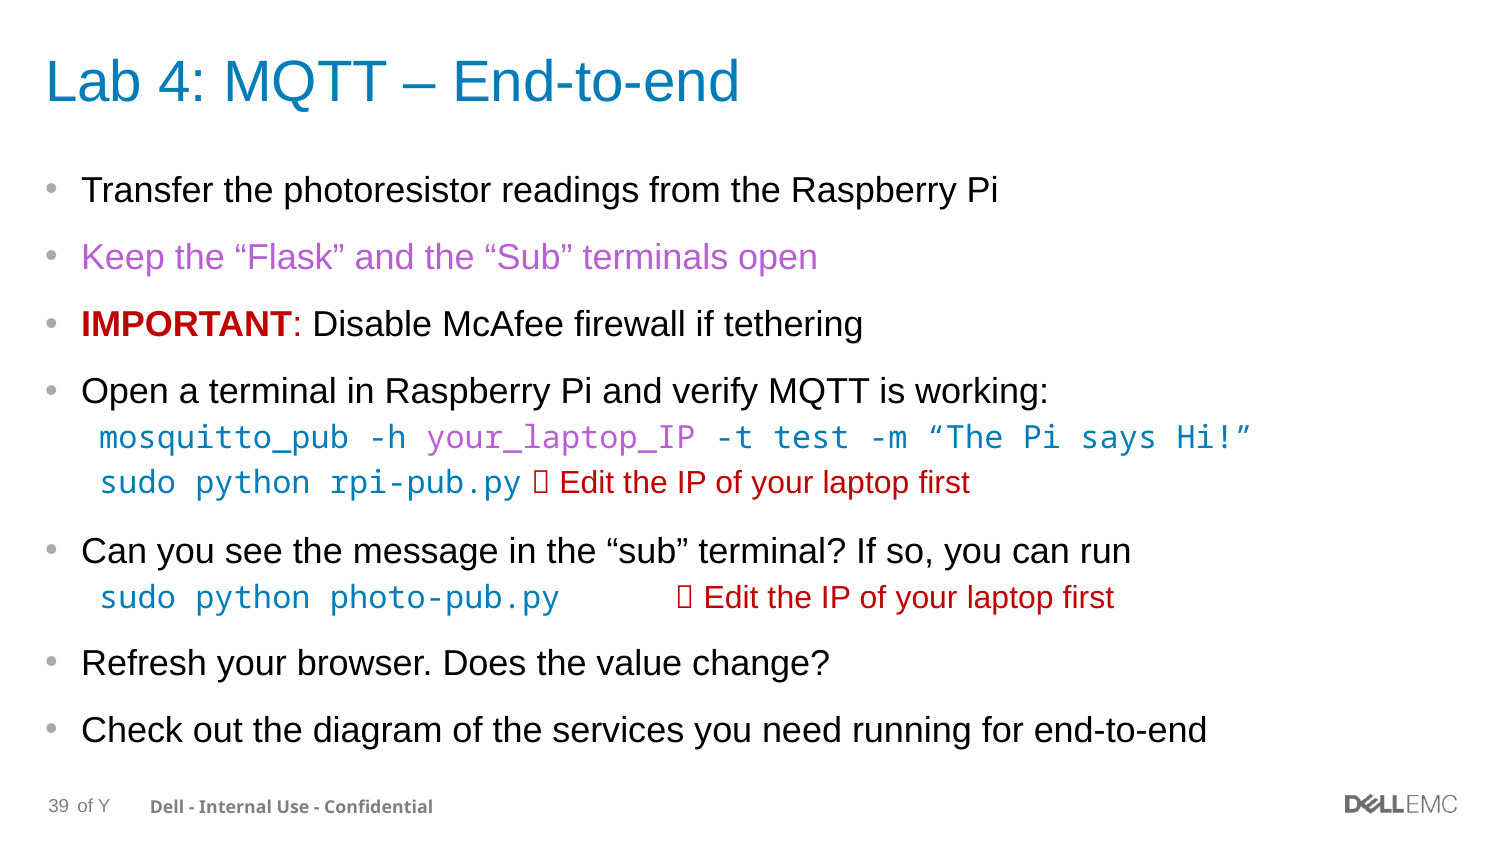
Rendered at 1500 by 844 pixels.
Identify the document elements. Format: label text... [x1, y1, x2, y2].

title Lab 4: MQTT – End-to-end [45, 43, 1350, 149]
picture [1345, 793, 1457, 814]
list Transfer the photoresistor readings from the Raspberry Pi Keep the “Flask” and the “Sub” terminals open IMPORTANT: Disable McAfee firewall if tethering Open a terminal in Raspberry Pi and verify MQTT is working: mosquitto_pub -h your_laptop_IP -t test -m “The Pi says Hi!” sudo python rpi-pub.py  Edit the IP of your laptop first Can you see the message in the “sub” terminal? If so, you can run sudo python photo-pub.py  Edit the IP of your laptop first Refresh your browser. Does the value change? Check out the diagram of the services you need running for end-to-end [45, 166, 1350, 753]
